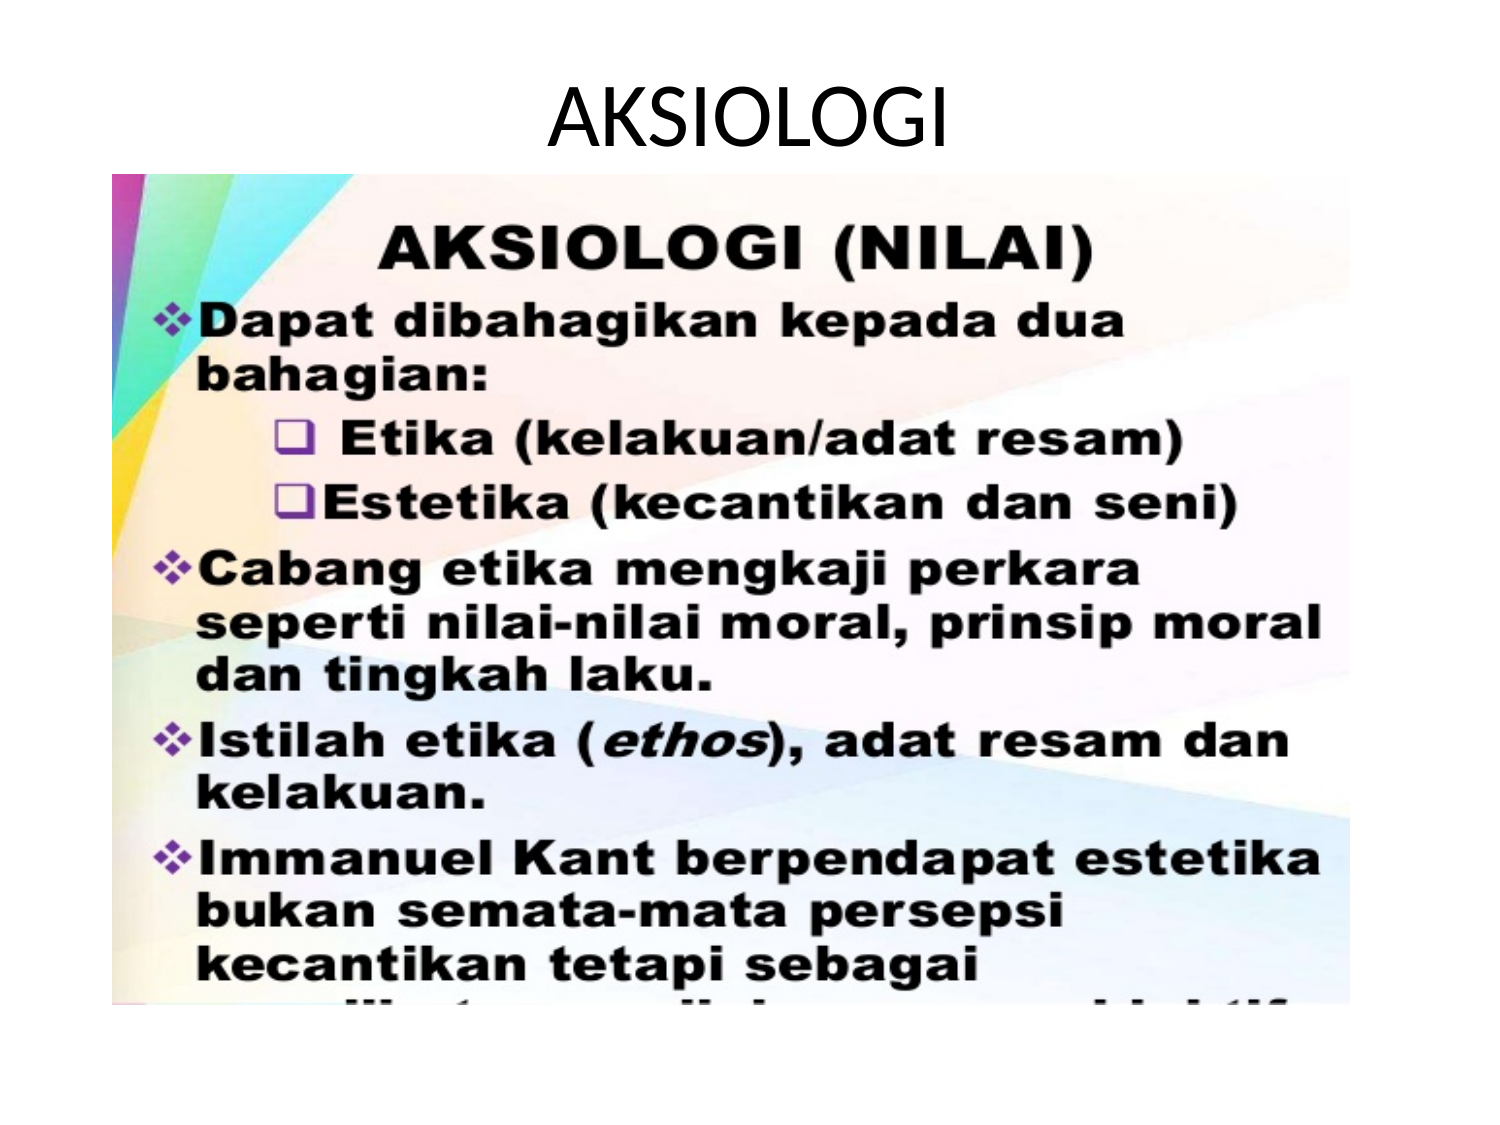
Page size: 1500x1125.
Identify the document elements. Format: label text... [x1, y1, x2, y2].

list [112, 174, 1351, 1006]
title AKSIOLOGI [75, 45, 1425, 175]
